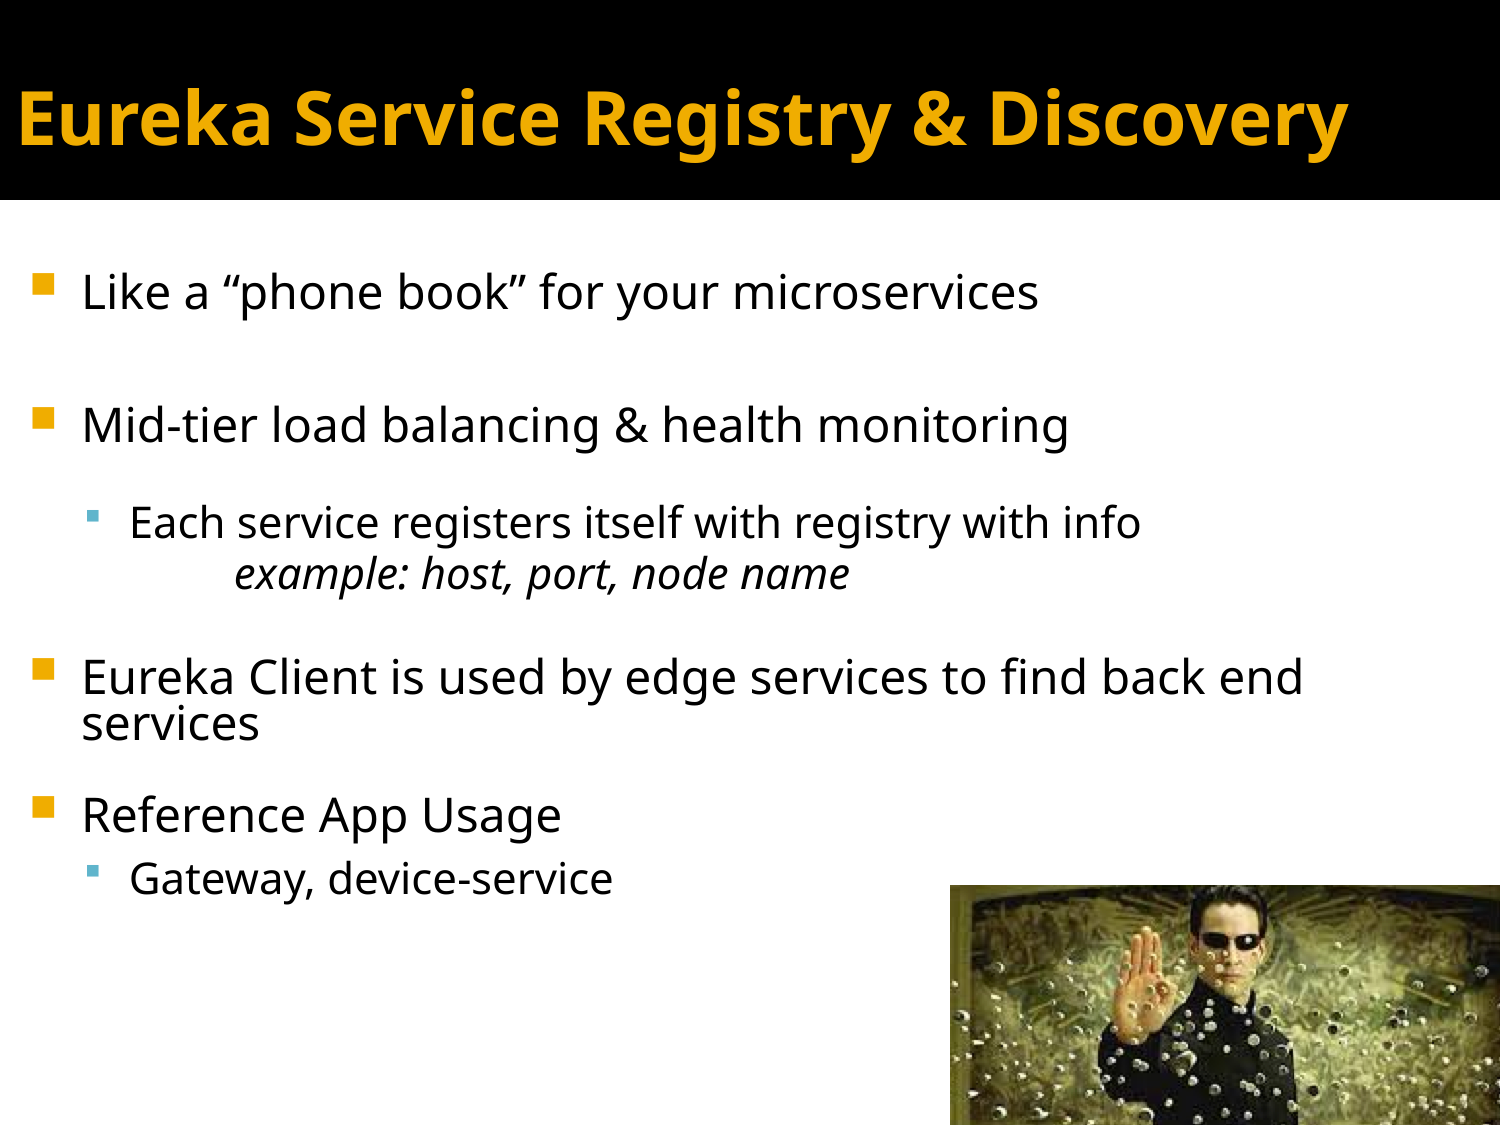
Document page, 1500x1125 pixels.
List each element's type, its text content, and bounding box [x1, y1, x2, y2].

picture [949, 885, 1500, 1125]
title Eureka Service Registry & Discovery [0, 12, 1500, 200]
list Like a “phone book” for your microservices Mid-tier load balancing & health monitoring Each service registers itself with registry with info example: host, port, node name Eureka Client is used by edge services to find back end services Reference App Usage Gateway, device-service [0, 200, 1500, 1125]
